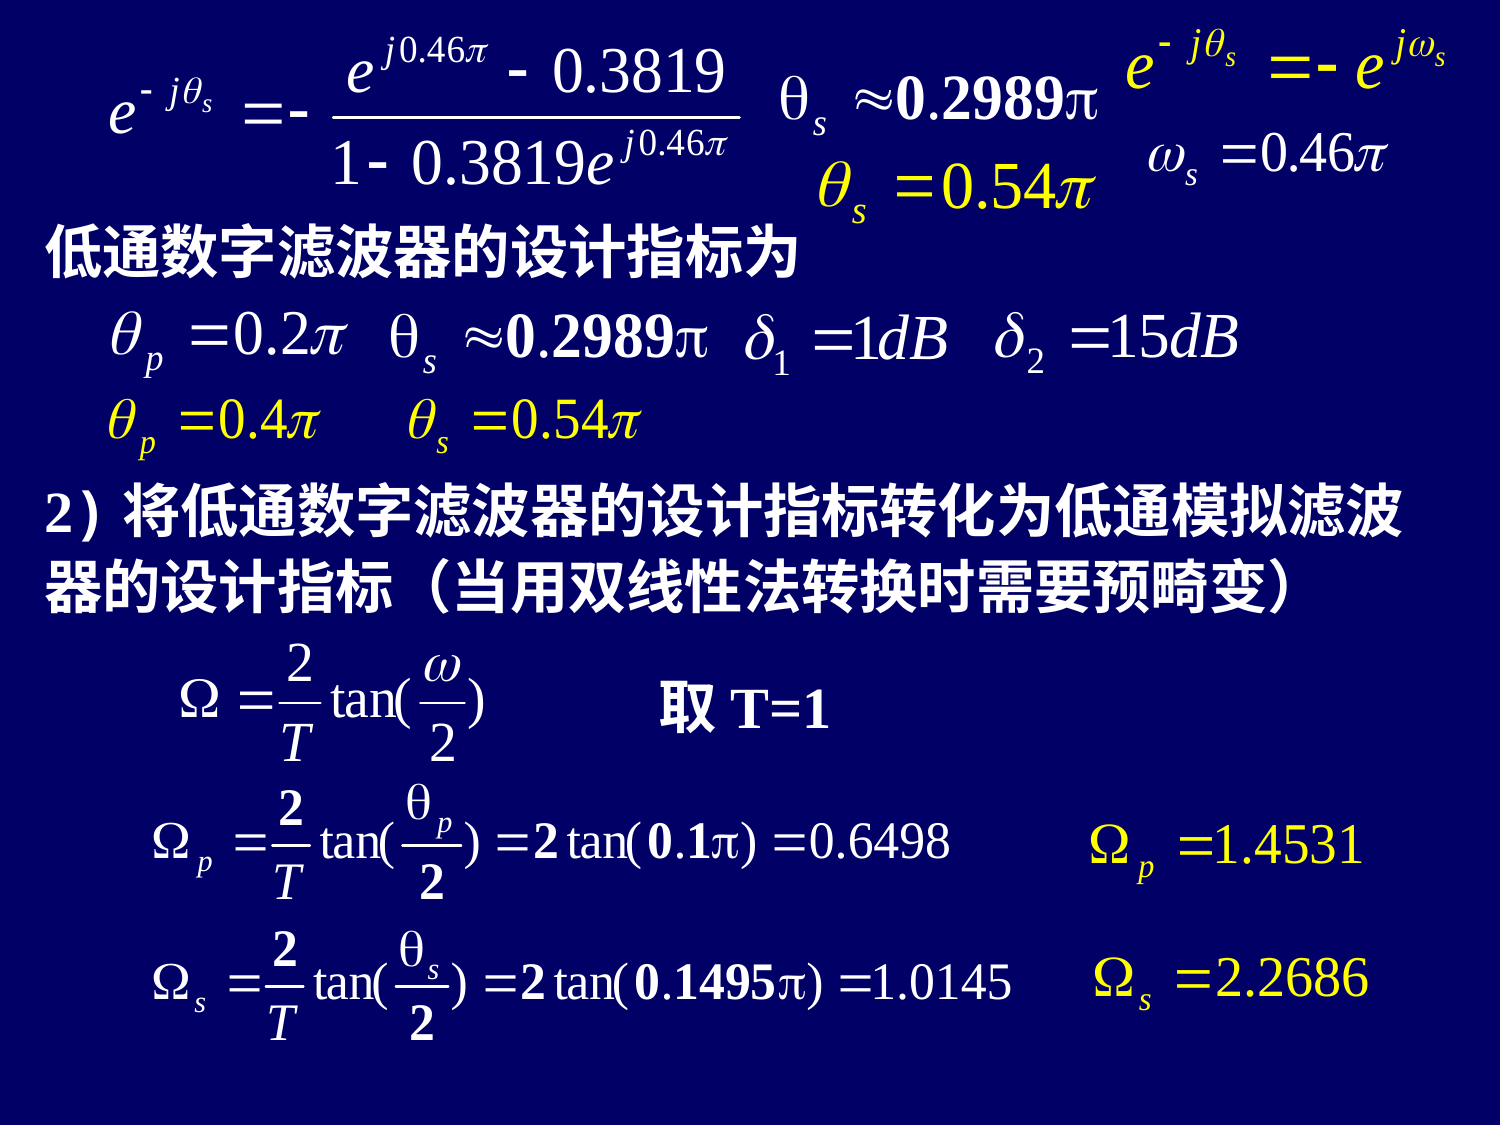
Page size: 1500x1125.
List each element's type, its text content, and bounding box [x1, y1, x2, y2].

text_box 2)将低通数字滤波器的设计指标转化为低通模拟滤波器的设计指标（当用双线性法转换时需要预畸变） [29, 459, 1424, 628]
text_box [1116, 13, 1461, 102]
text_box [100, 18, 748, 195]
text_box 低通数字滤波器的设计指标为 [29, 208, 1052, 293]
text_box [100, 380, 651, 470]
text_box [1139, 113, 1399, 197]
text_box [1084, 938, 1376, 1022]
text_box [380, 293, 715, 386]
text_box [932, 146, 1104, 222]
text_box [769, 54, 1105, 148]
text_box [1080, 805, 1368, 894]
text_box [984, 293, 1247, 381]
text_box 取T=1 [643, 663, 880, 748]
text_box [118, 769, 1058, 1047]
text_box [734, 295, 955, 383]
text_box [101, 290, 358, 380]
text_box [809, 139, 932, 236]
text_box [170, 627, 491, 769]
